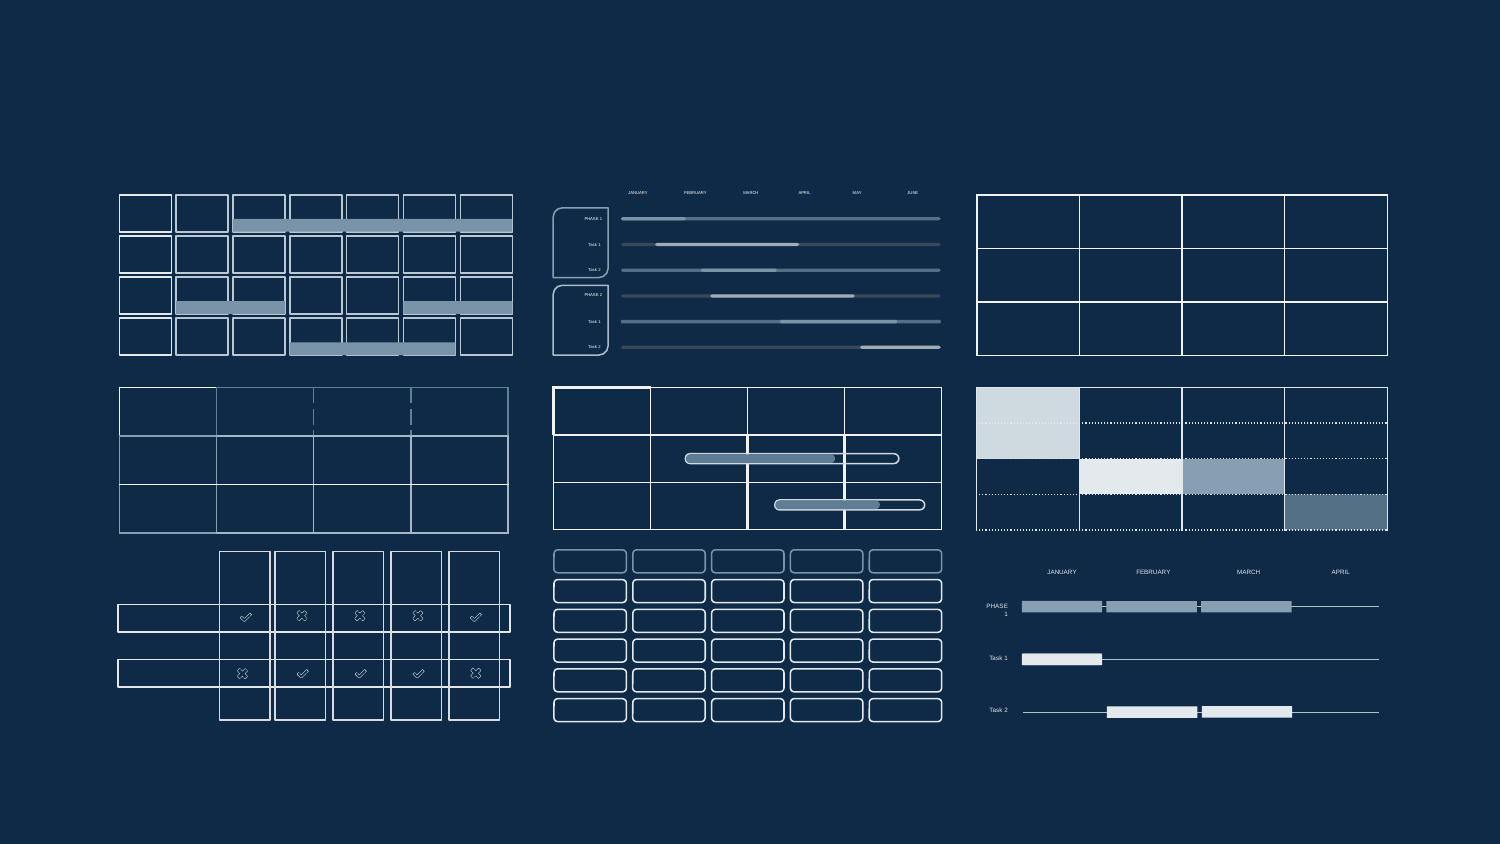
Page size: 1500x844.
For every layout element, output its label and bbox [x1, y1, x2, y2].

text_box [553, 549, 942, 722]
table_cell [1285, 303, 1387, 355]
table_cell [1183, 459, 1284, 494]
table_header [120, 388, 216, 435]
text_box [119, 194, 513, 356]
text_box [685, 453, 900, 464]
table_cell [1080, 303, 1181, 355]
table_cell [651, 436, 746, 482]
table_cell [1080, 249, 1181, 301]
table_cell [120, 485, 216, 532]
table_cell [749, 472, 843, 482]
table_header [1285, 196, 1387, 248]
table_cell [977, 459, 1079, 494]
table_cell [412, 437, 507, 484]
text_box [552, 189, 942, 356]
table_header [651, 388, 747, 434]
table_cell [1285, 459, 1387, 494]
table_cell [749, 483, 843, 529]
table_cell [978, 303, 1079, 355]
table_cell [1285, 249, 1387, 301]
table_cell [977, 423, 1079, 459]
table_header [978, 196, 1079, 248]
table_cell [1080, 423, 1181, 459]
table_cell [412, 485, 507, 532]
table_cell [749, 436, 843, 452]
table_cell [217, 485, 313, 532]
text_box [966, 553, 1380, 719]
table_header [411, 388, 507, 435]
table_header [1285, 388, 1387, 423]
table_cell [217, 437, 313, 484]
table_cell [1080, 494, 1181, 530]
table_cell [314, 437, 410, 484]
table_header [1183, 196, 1284, 248]
table_cell [1080, 459, 1181, 494]
table_cell [1183, 494, 1284, 530]
table_cell [846, 483, 941, 529]
table_header [1080, 196, 1181, 248]
table_header [845, 388, 941, 434]
table_cell [1285, 494, 1387, 530]
table_cell [554, 436, 650, 482]
table_header [748, 388, 844, 434]
table_cell [1183, 303, 1284, 355]
text_box [774, 499, 926, 511]
table_cell [651, 483, 746, 529]
table_header [217, 388, 314, 435]
table_cell [1183, 423, 1284, 459]
table_header [1080, 388, 1181, 423]
table_cell [977, 494, 1079, 530]
table_header [314, 388, 411, 435]
table_cell [846, 436, 941, 482]
table_cell [314, 485, 410, 532]
text_box [117, 551, 511, 721]
table_cell [1183, 249, 1284, 301]
table_header [977, 388, 1079, 423]
table_cell [554, 483, 650, 529]
table_header [555, 389, 650, 434]
table_cell [120, 437, 216, 484]
table_cell [978, 249, 1079, 301]
table_header [1183, 388, 1284, 423]
table_cell [1285, 423, 1387, 459]
